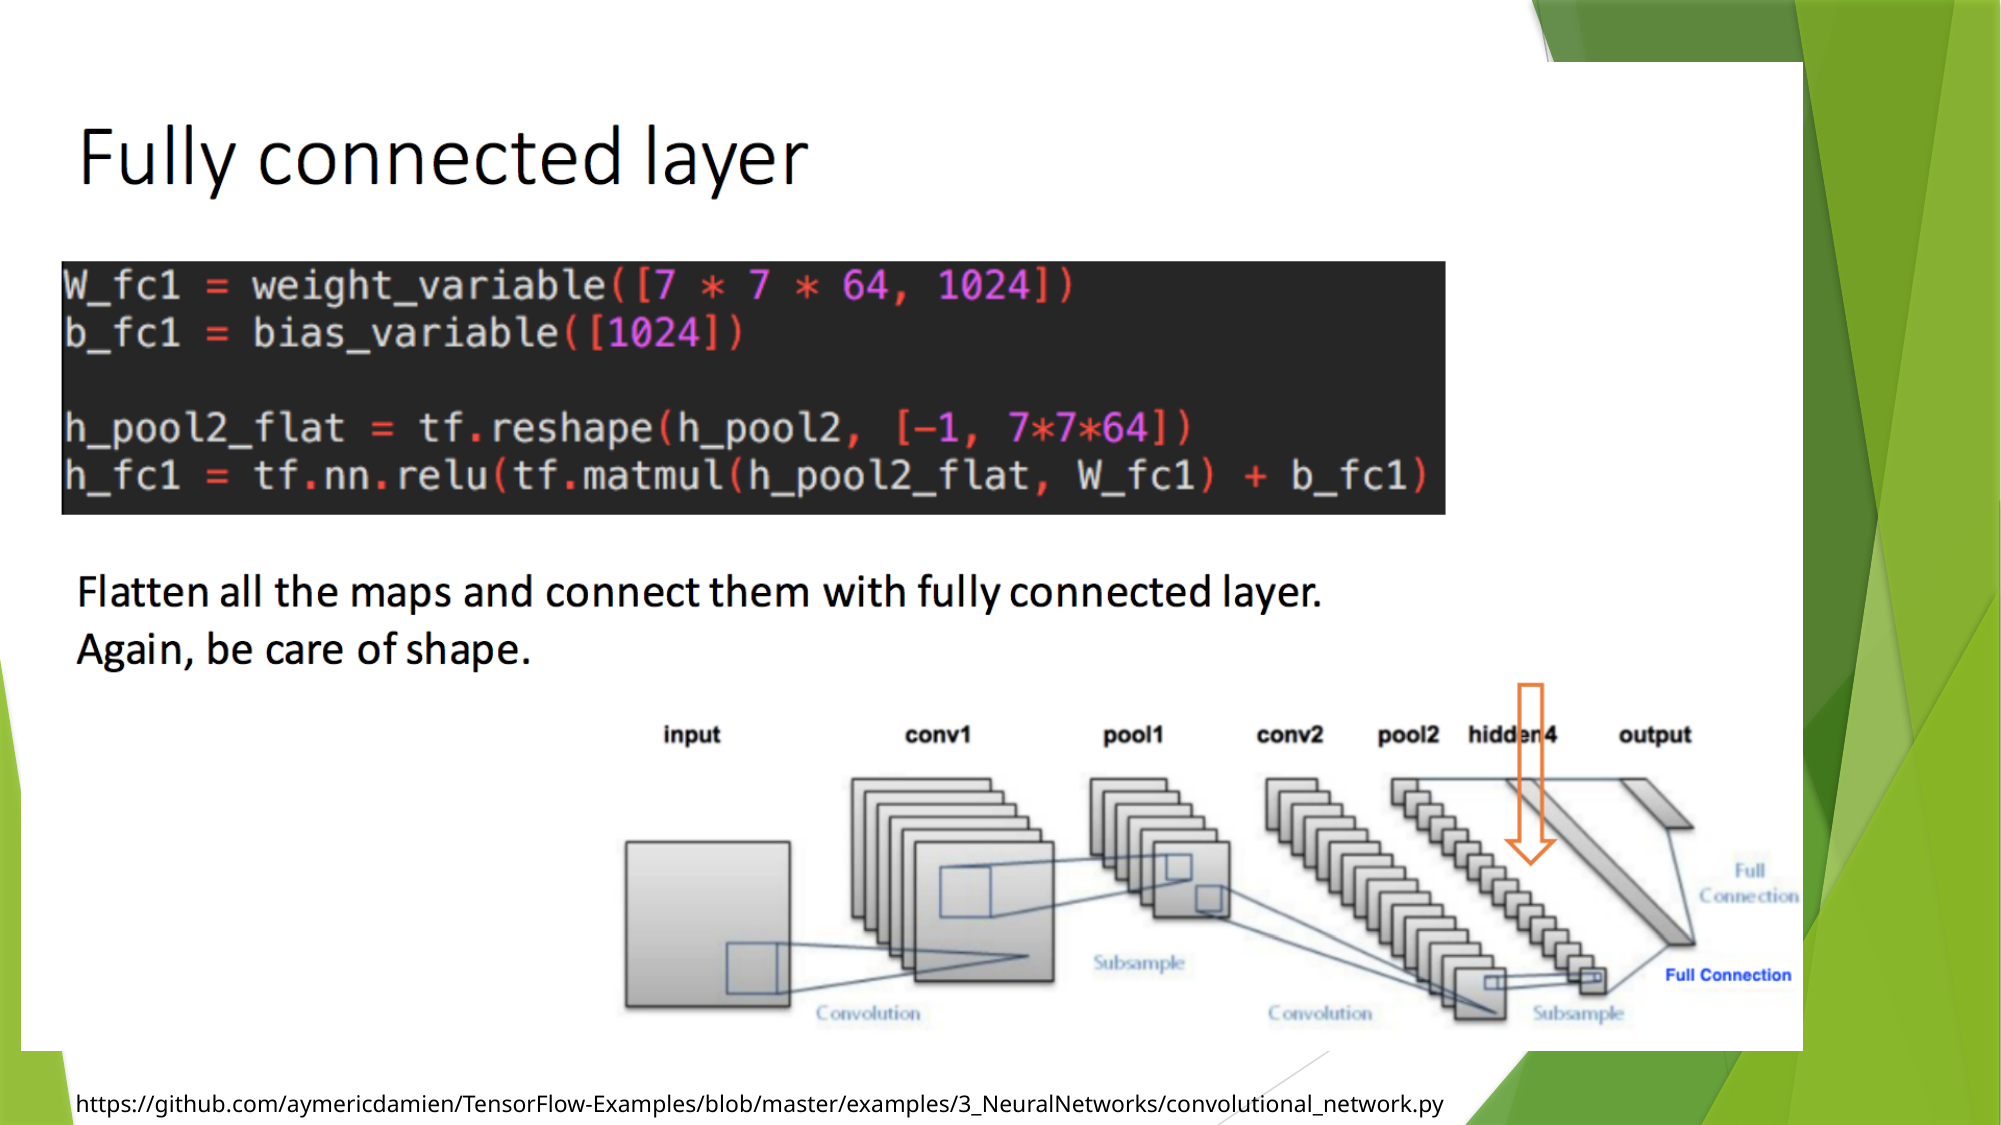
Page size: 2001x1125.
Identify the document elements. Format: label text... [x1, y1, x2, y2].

picture [20, 62, 1803, 1051]
text_box https://github.com/aymericdamien/TensorFlow-Examples/blob/master/examples/3_NeuralNetworks/convolutional_network.py [60, 1082, 1646, 1125]
